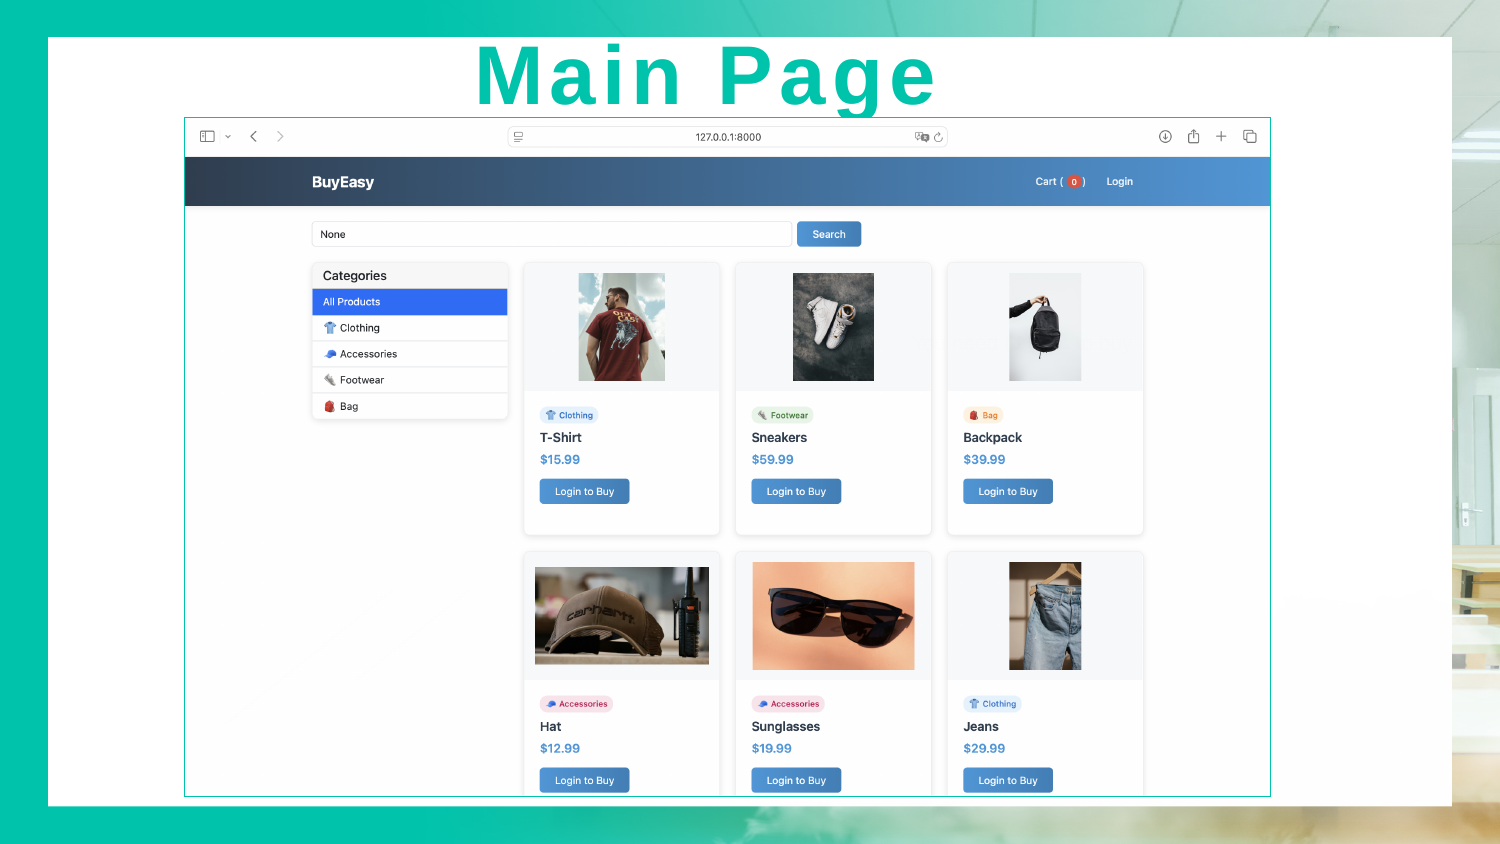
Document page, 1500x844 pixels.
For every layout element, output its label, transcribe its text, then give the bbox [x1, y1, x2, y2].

text_box Main Page [459, 13, 966, 117]
picture [0, 0, 1500, 844]
